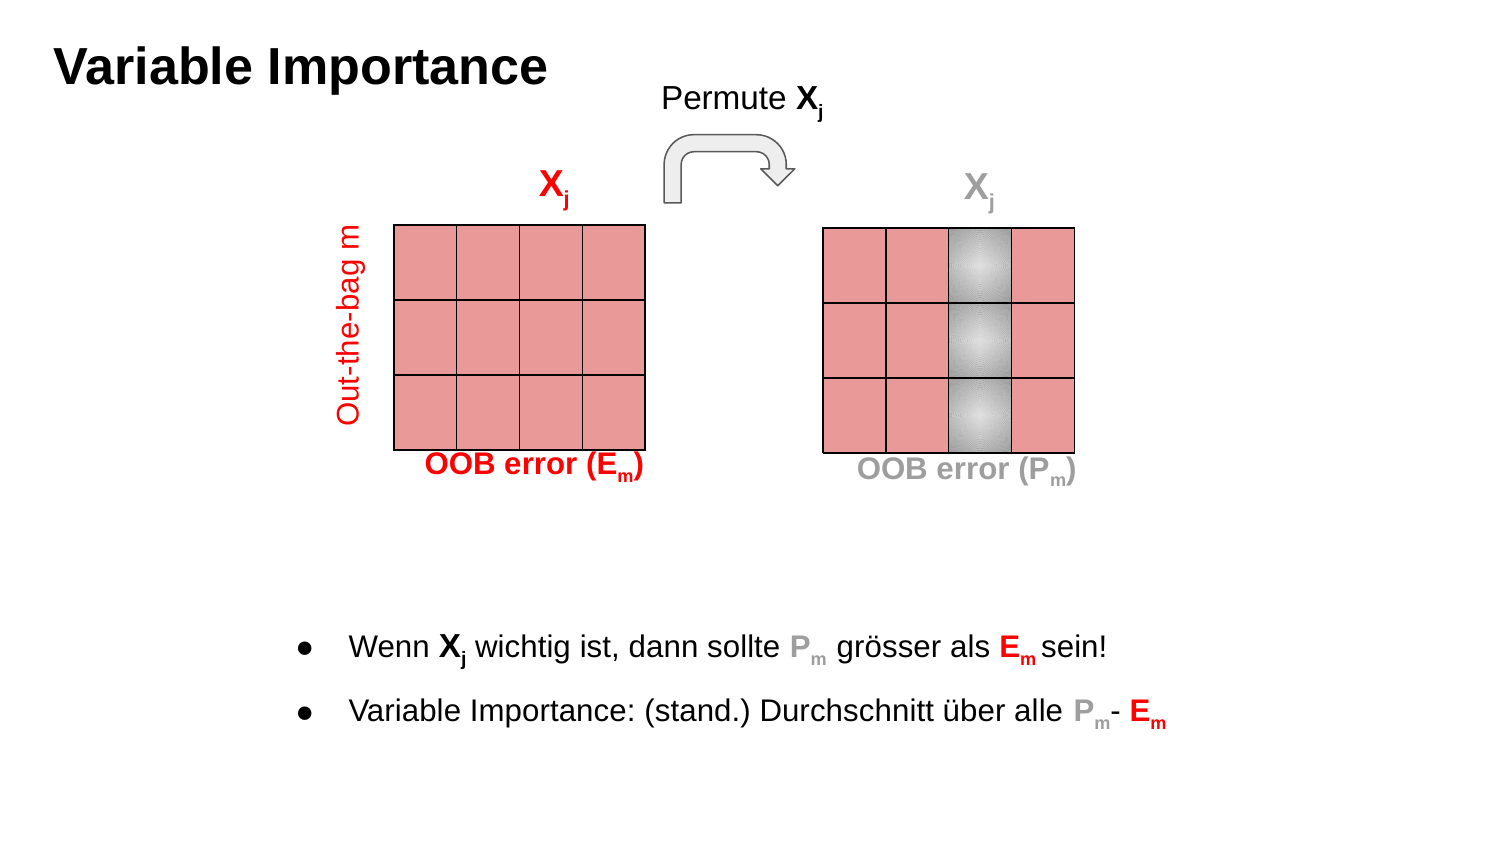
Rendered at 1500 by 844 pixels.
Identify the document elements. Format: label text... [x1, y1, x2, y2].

table_header [949, 229, 1011, 302]
table_cell [1012, 304, 1074, 377]
text_box Variable Importance [38, 17, 906, 110]
table_header [583, 226, 644, 299]
text_box [664, 137, 795, 203]
text_box OOB error (Em) [409, 428, 684, 502]
text_box Permute Xj [645, 61, 842, 137]
text_box Wenn Xj wichtig ist, dann sollte Pm grösser als Em sein! Variable Importance: (stand.) Durchschnitt über alle Pm- Em [258, 586, 1278, 749]
table_header [395, 226, 456, 299]
table_cell [887, 379, 948, 432]
table_cell [1012, 379, 1074, 432]
table_cell [583, 301, 644, 374]
table_cell [824, 304, 885, 377]
text_box Xj [523, 144, 594, 226]
table_header [1012, 229, 1074, 302]
table_cell [824, 379, 885, 452]
table_cell [395, 376, 456, 449]
table_cell [949, 379, 1011, 432]
table_header [887, 229, 948, 302]
text_box Xj [948, 147, 1019, 229]
table_cell [520, 301, 582, 374]
text_box OOB error (Pm) [841, 432, 1102, 506]
table_header [824, 229, 885, 302]
table_header [520, 226, 582, 299]
table_cell [457, 376, 519, 428]
table_cell [520, 376, 582, 428]
table_cell [887, 304, 948, 377]
table_cell [395, 301, 456, 374]
table_cell [949, 304, 1011, 377]
table_cell [457, 301, 519, 374]
table_cell [583, 376, 644, 428]
table_header [457, 226, 519, 299]
text_box Out-the-bag m [293, 197, 380, 442]
